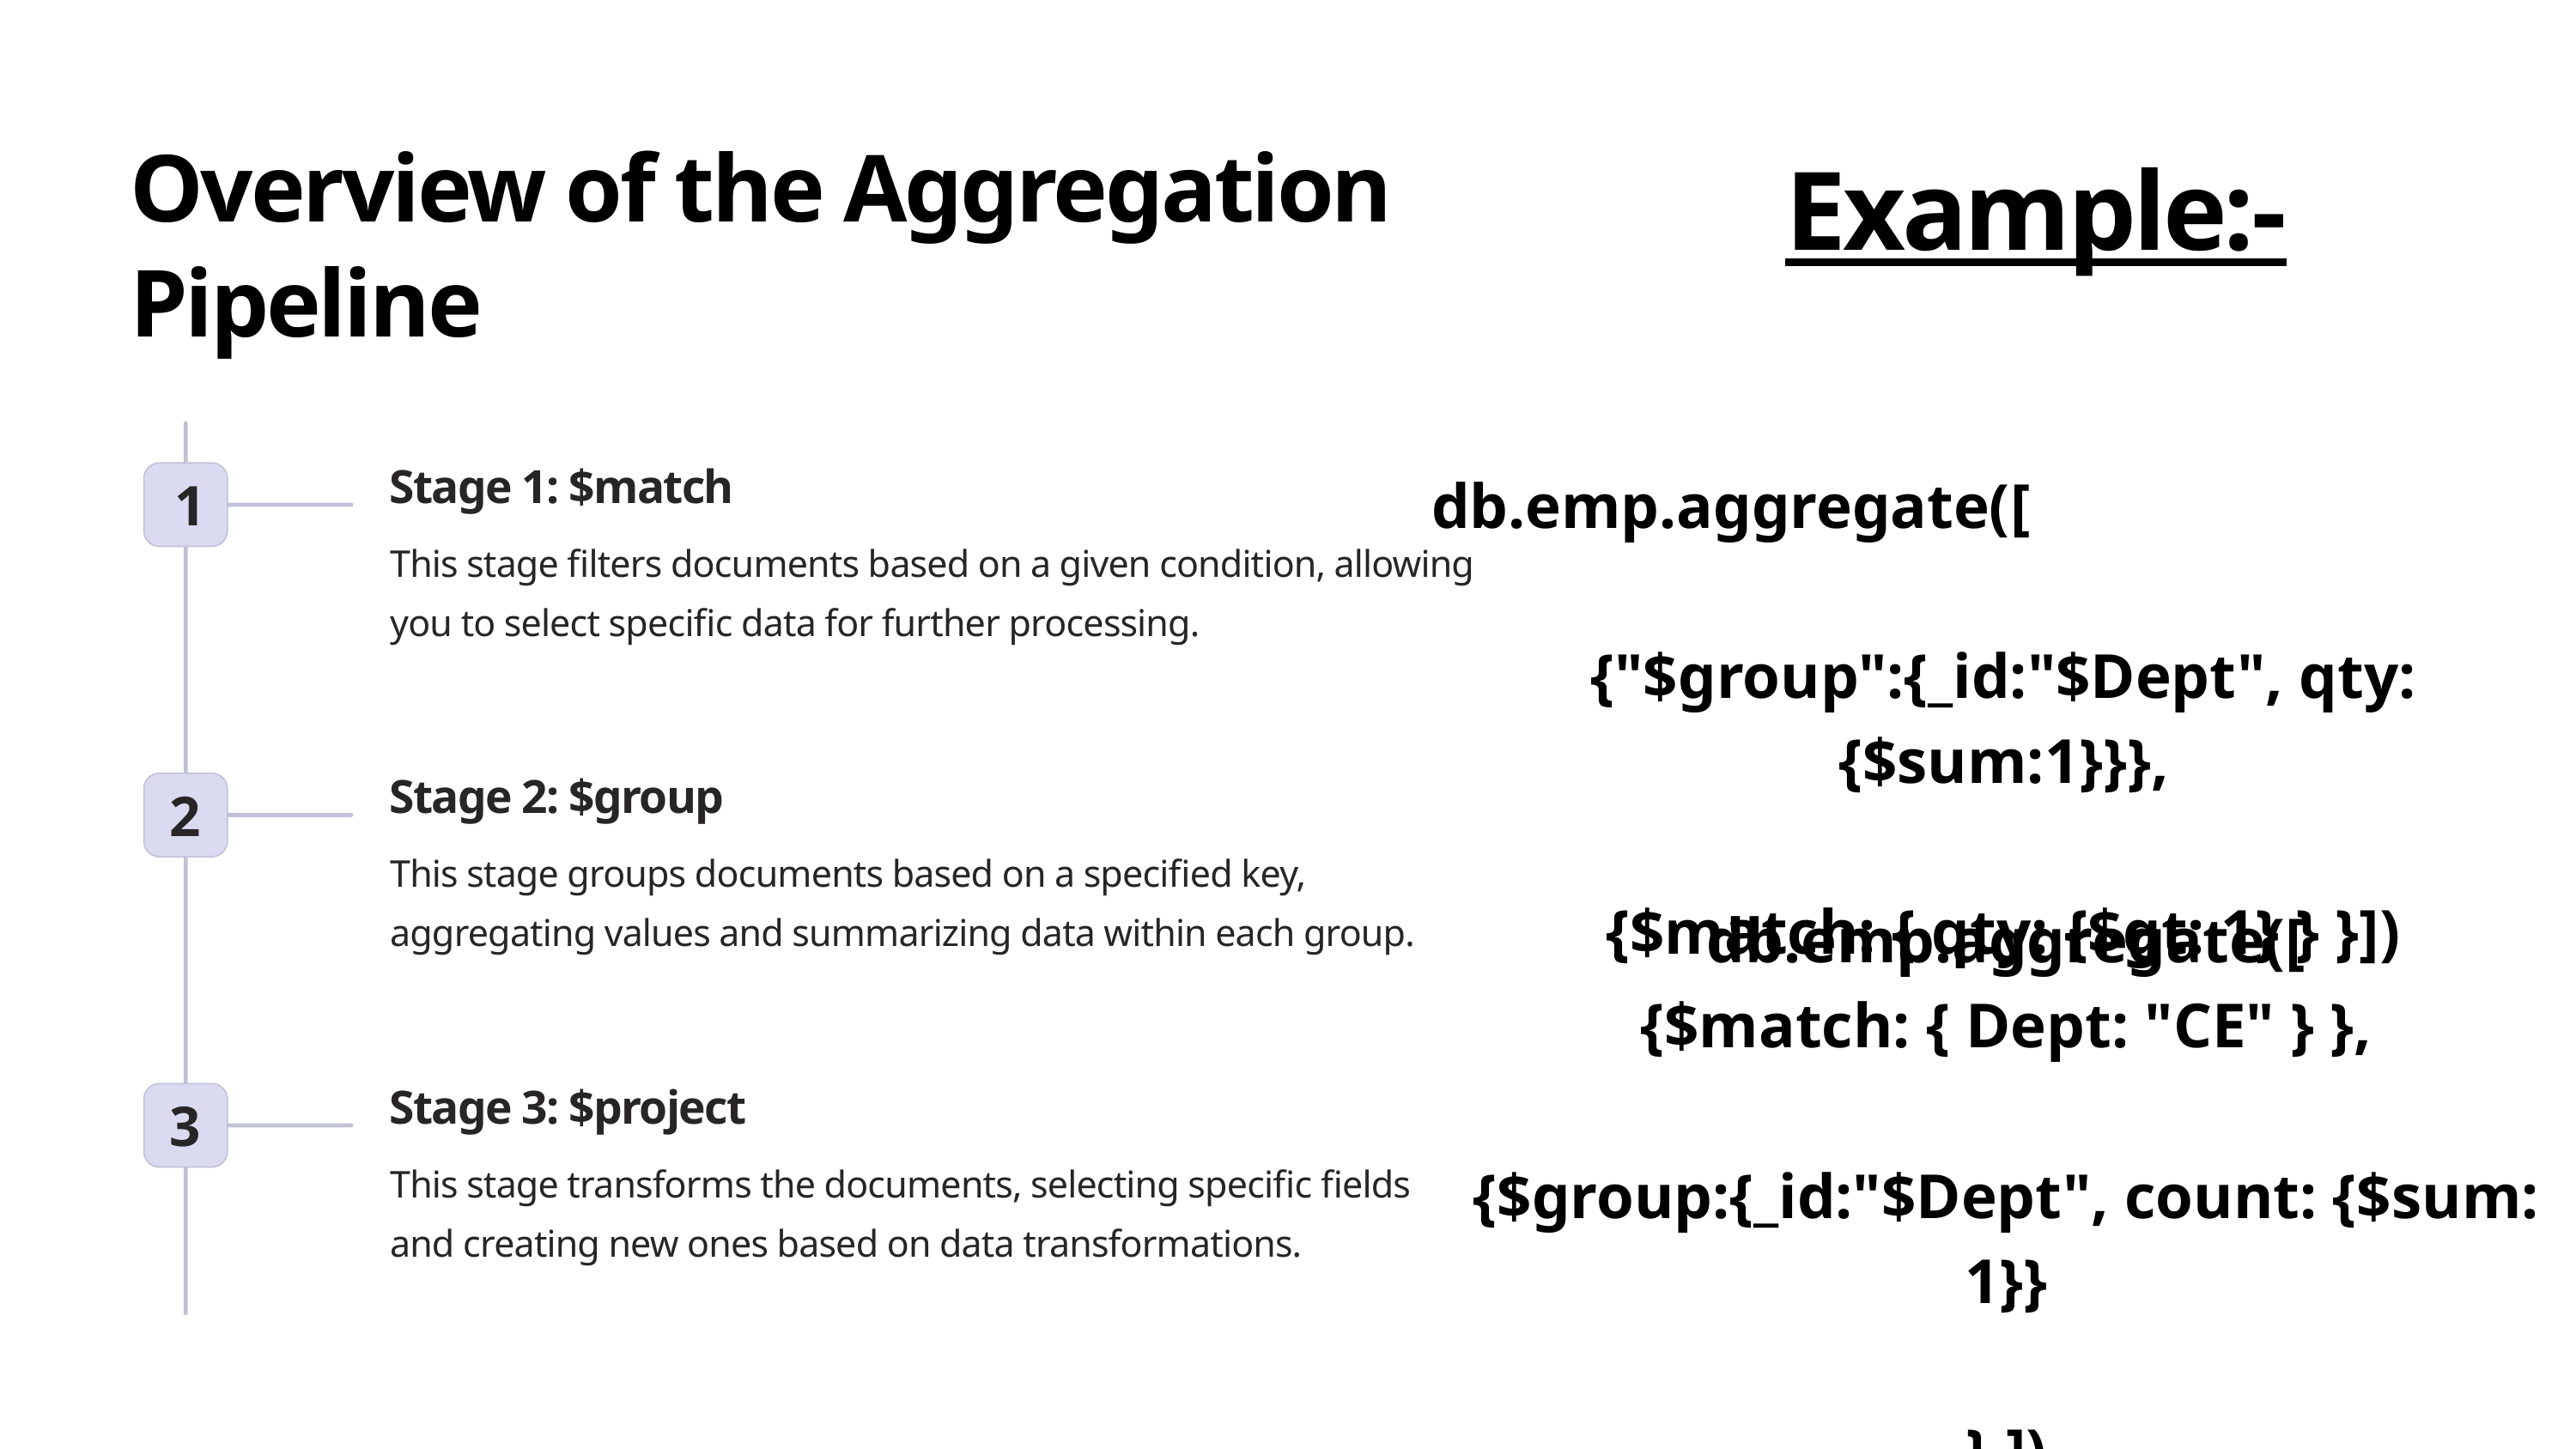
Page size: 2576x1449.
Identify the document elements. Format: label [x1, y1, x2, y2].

text_box [143, 462, 228, 548]
text_box [232, 1123, 354, 1128]
text_box [143, 772, 228, 858]
text_box [183, 421, 188, 460]
text_box [232, 812, 354, 817]
text_box [183, 555, 188, 771]
text_box [183, 1175, 188, 1316]
text_box [0, 0, 2576, 1449]
text_box [183, 865, 188, 1081]
text_box [143, 1082, 228, 1168]
text_box [232, 502, 354, 507]
